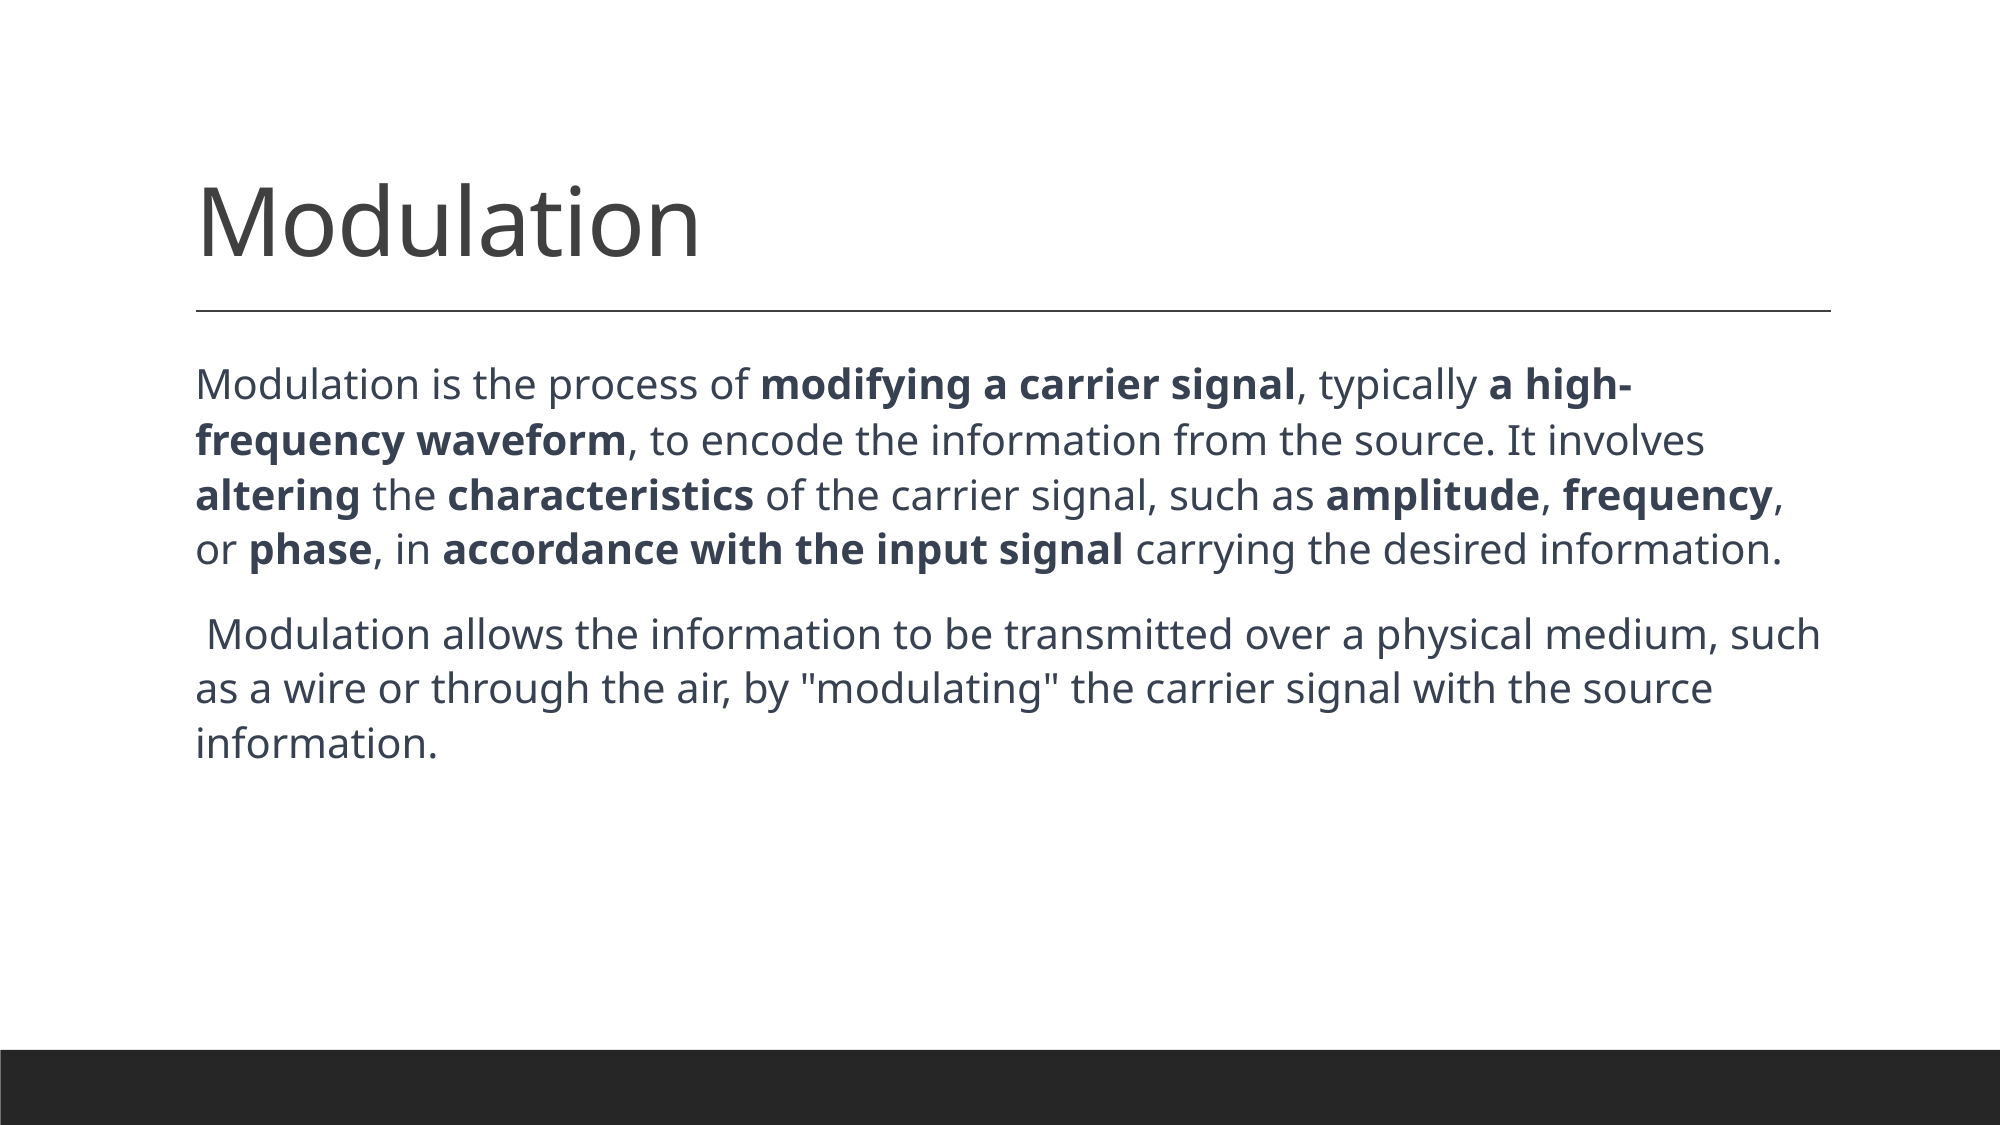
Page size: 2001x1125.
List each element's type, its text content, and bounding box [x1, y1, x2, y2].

list Modulation is the process of modifying a carrier signal, typically a high-frequency waveform, to encode the information from the source. It involves altering the characteristics of the carrier signal, such as amplitude, frequency, or phase, in accordance with the input signal carrying the desired information. Modulation allows the information to be transmitted over a physical medium, such as a wire or through the air, by "modulating" the carrier signal with the source information. [180, 345, 1830, 963]
title Modulation [180, 47, 1830, 285]
